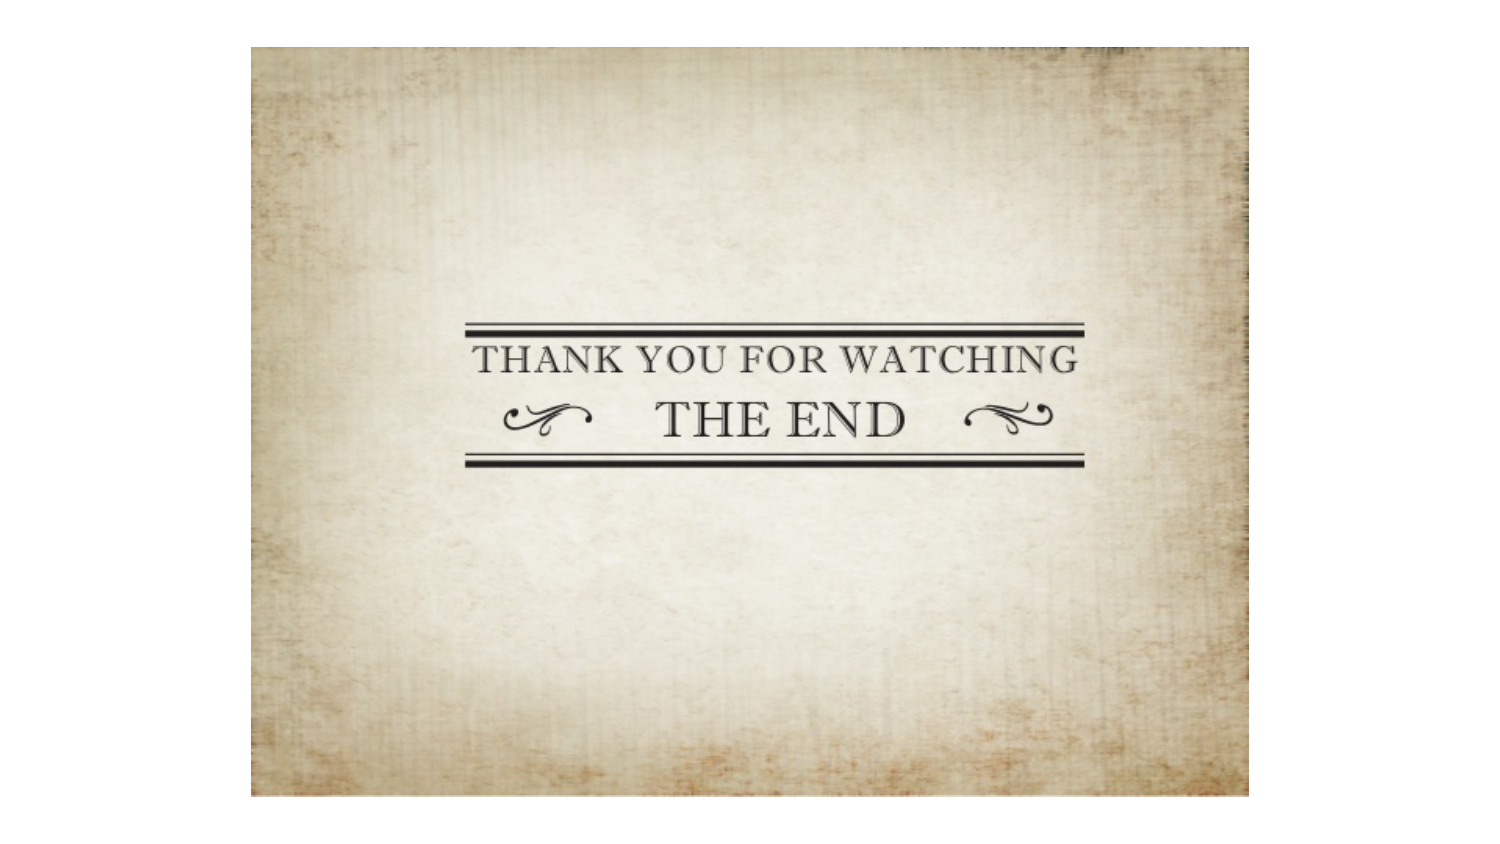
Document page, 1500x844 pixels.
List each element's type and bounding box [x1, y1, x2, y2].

picture [251, 47, 1249, 797]
